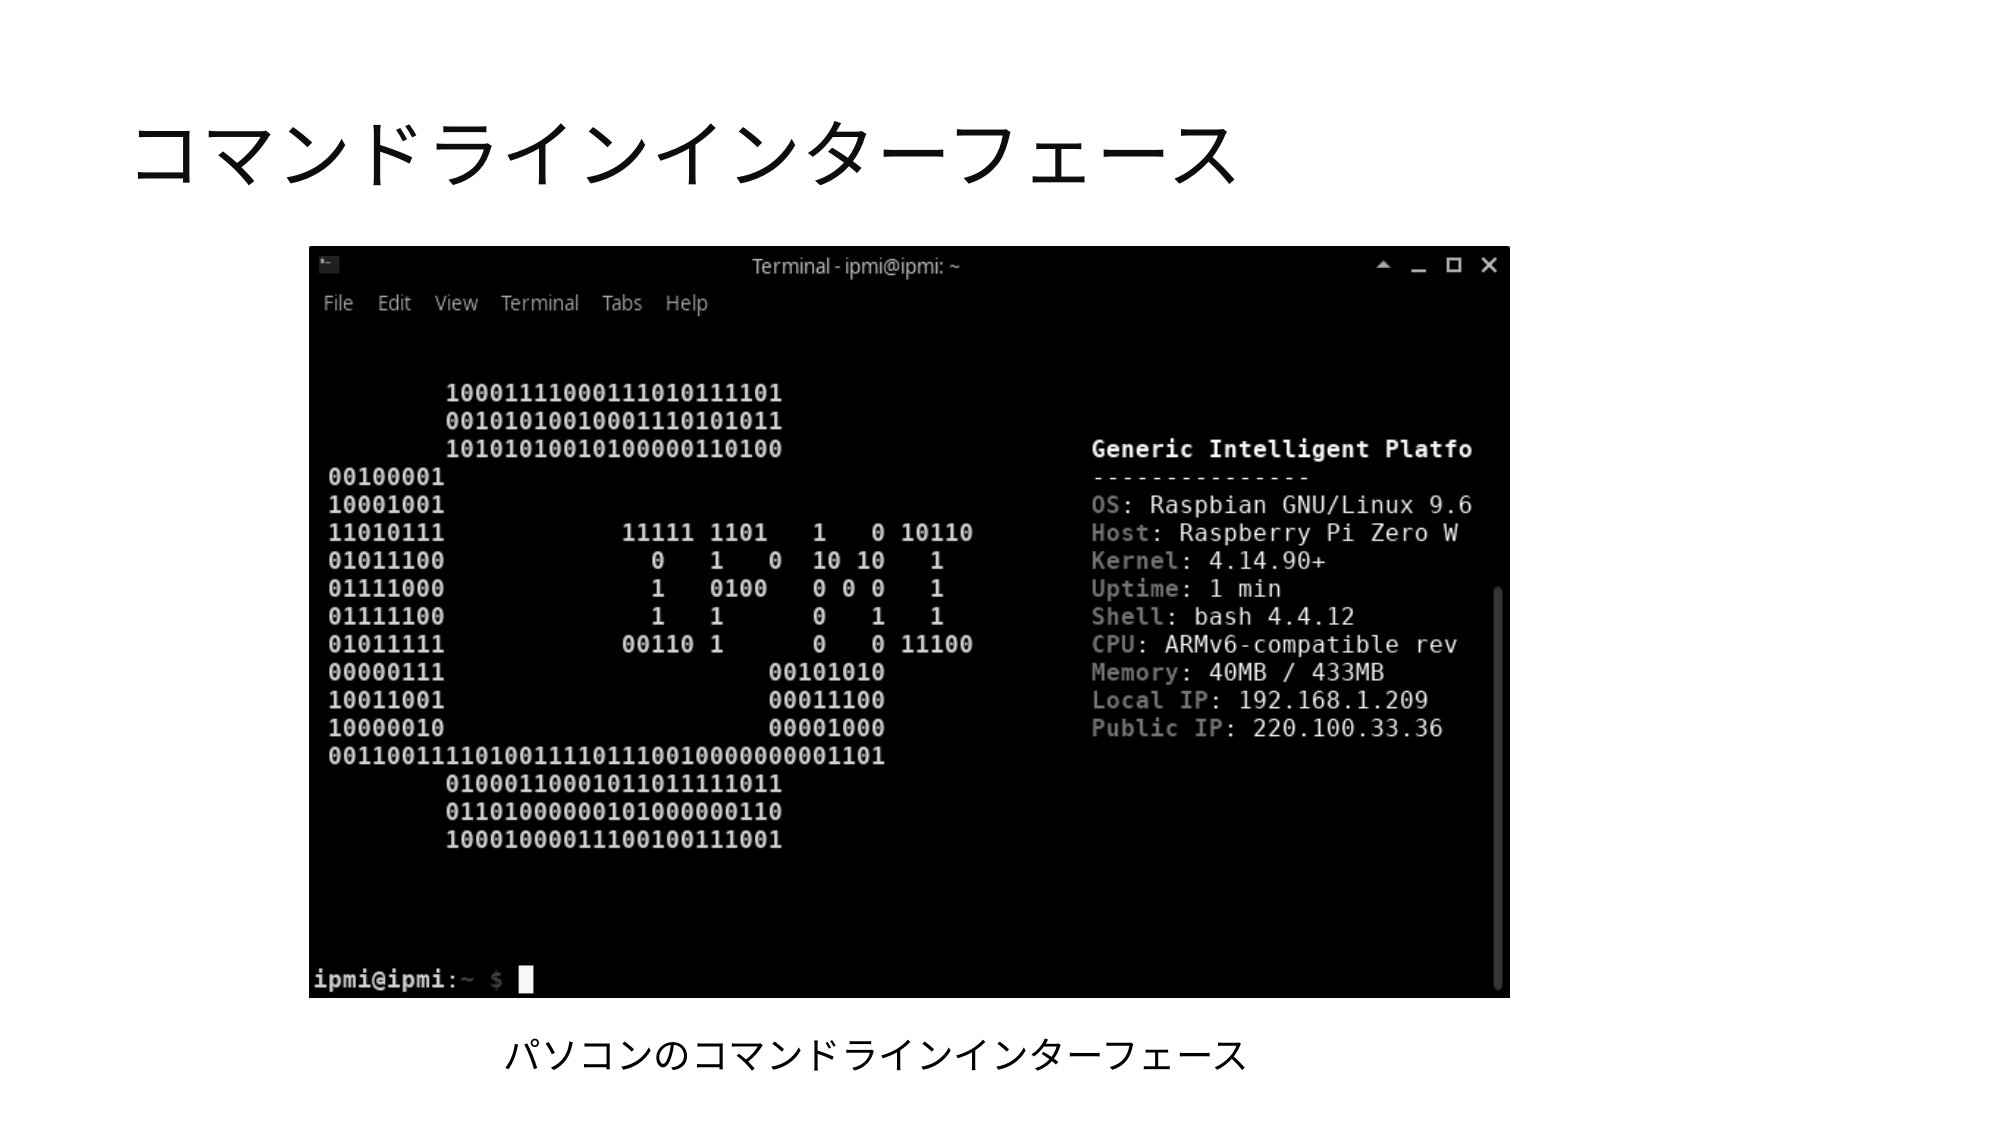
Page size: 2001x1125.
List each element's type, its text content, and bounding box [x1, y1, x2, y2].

text_box パソコンのコマンドラインインターフェース [488, 1024, 1331, 1085]
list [309, 246, 1510, 998]
title コマンドラインインターフェース [111, 99, 1522, 218]
